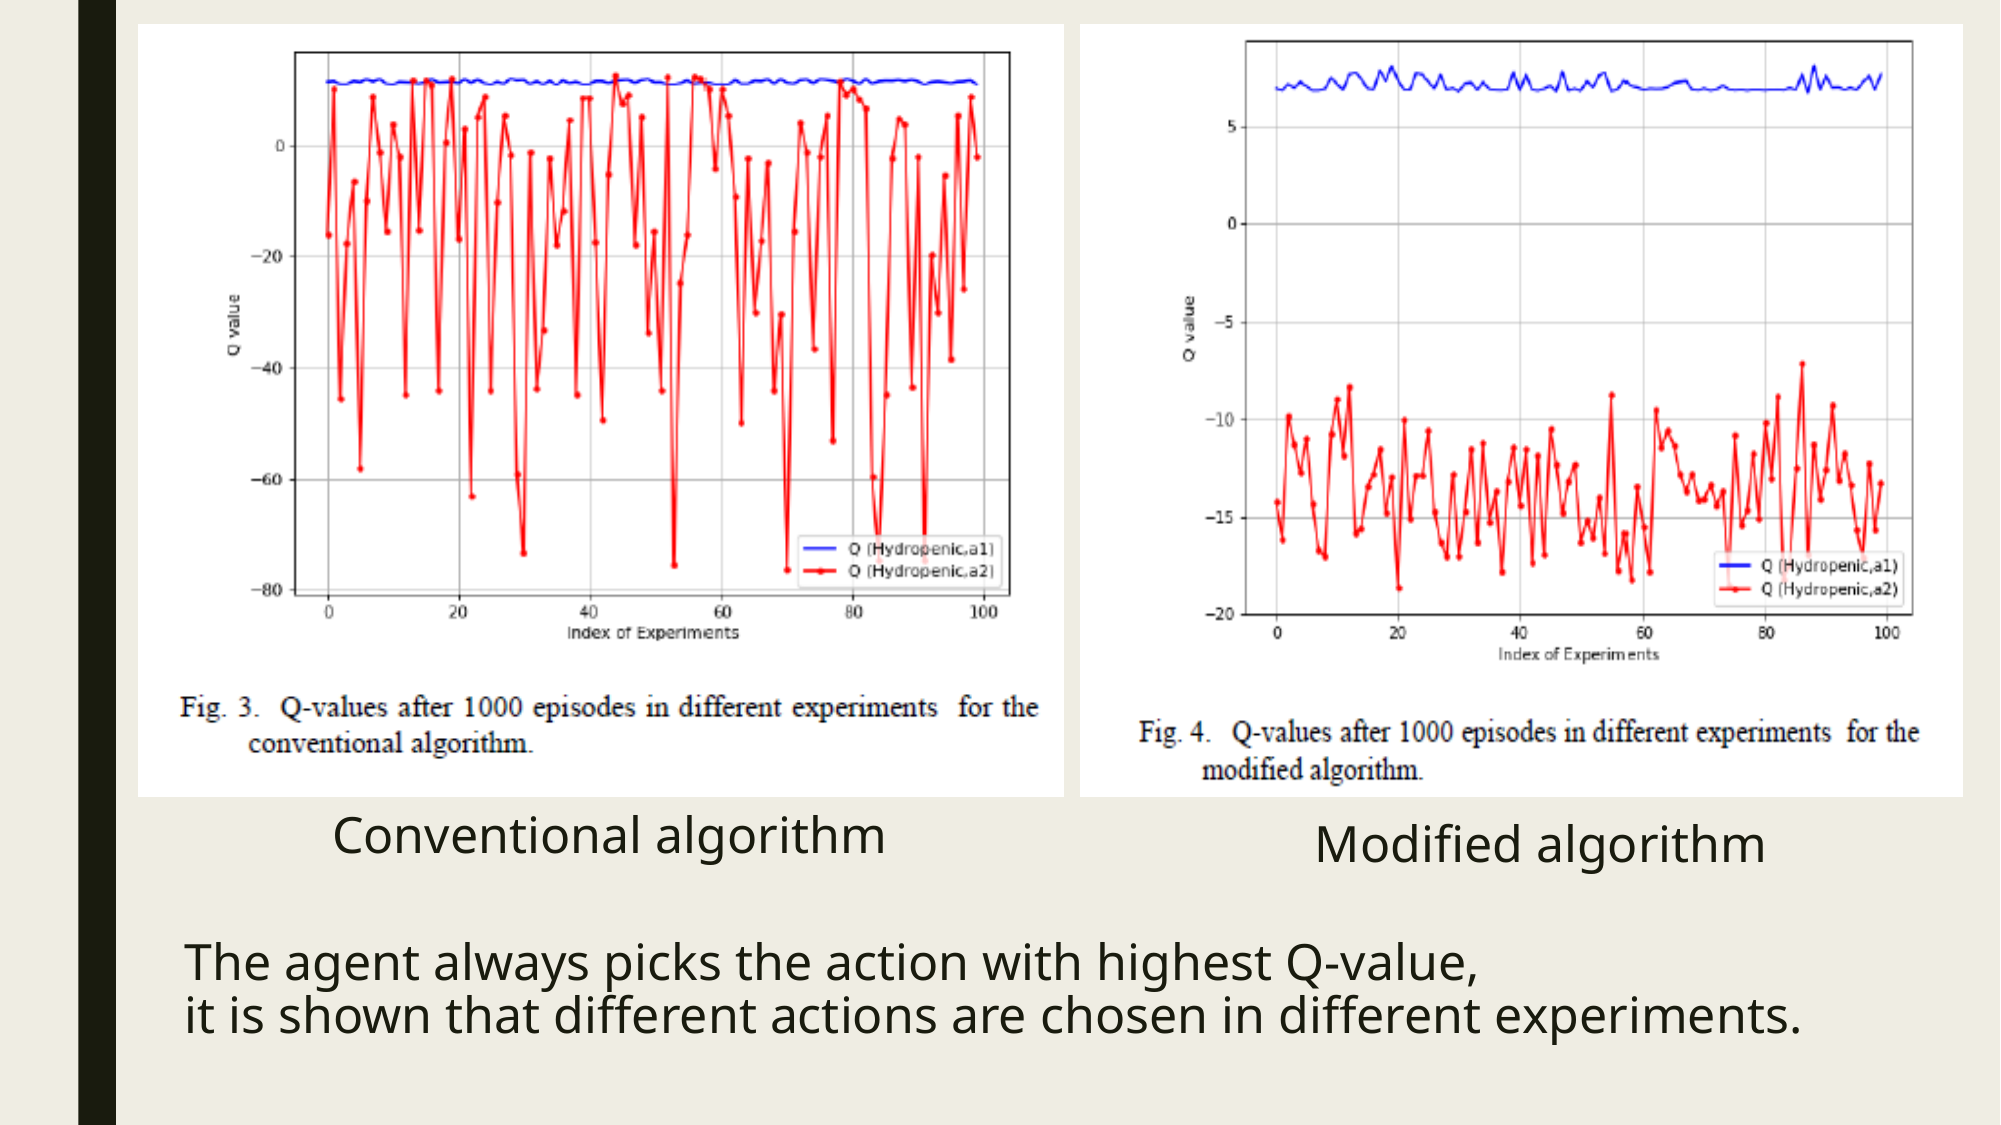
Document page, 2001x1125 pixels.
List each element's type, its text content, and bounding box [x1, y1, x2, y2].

list Conventional algorithm [317, 797, 912, 905]
list Modified algorithm [1299, 836, 1861, 931]
picture [1080, 24, 1963, 797]
title The agent always picks the action with highest Q-value, it is shown that different actions are chosen in different experiments. [169, 930, 1831, 1100]
picture [137, 24, 1064, 797]
